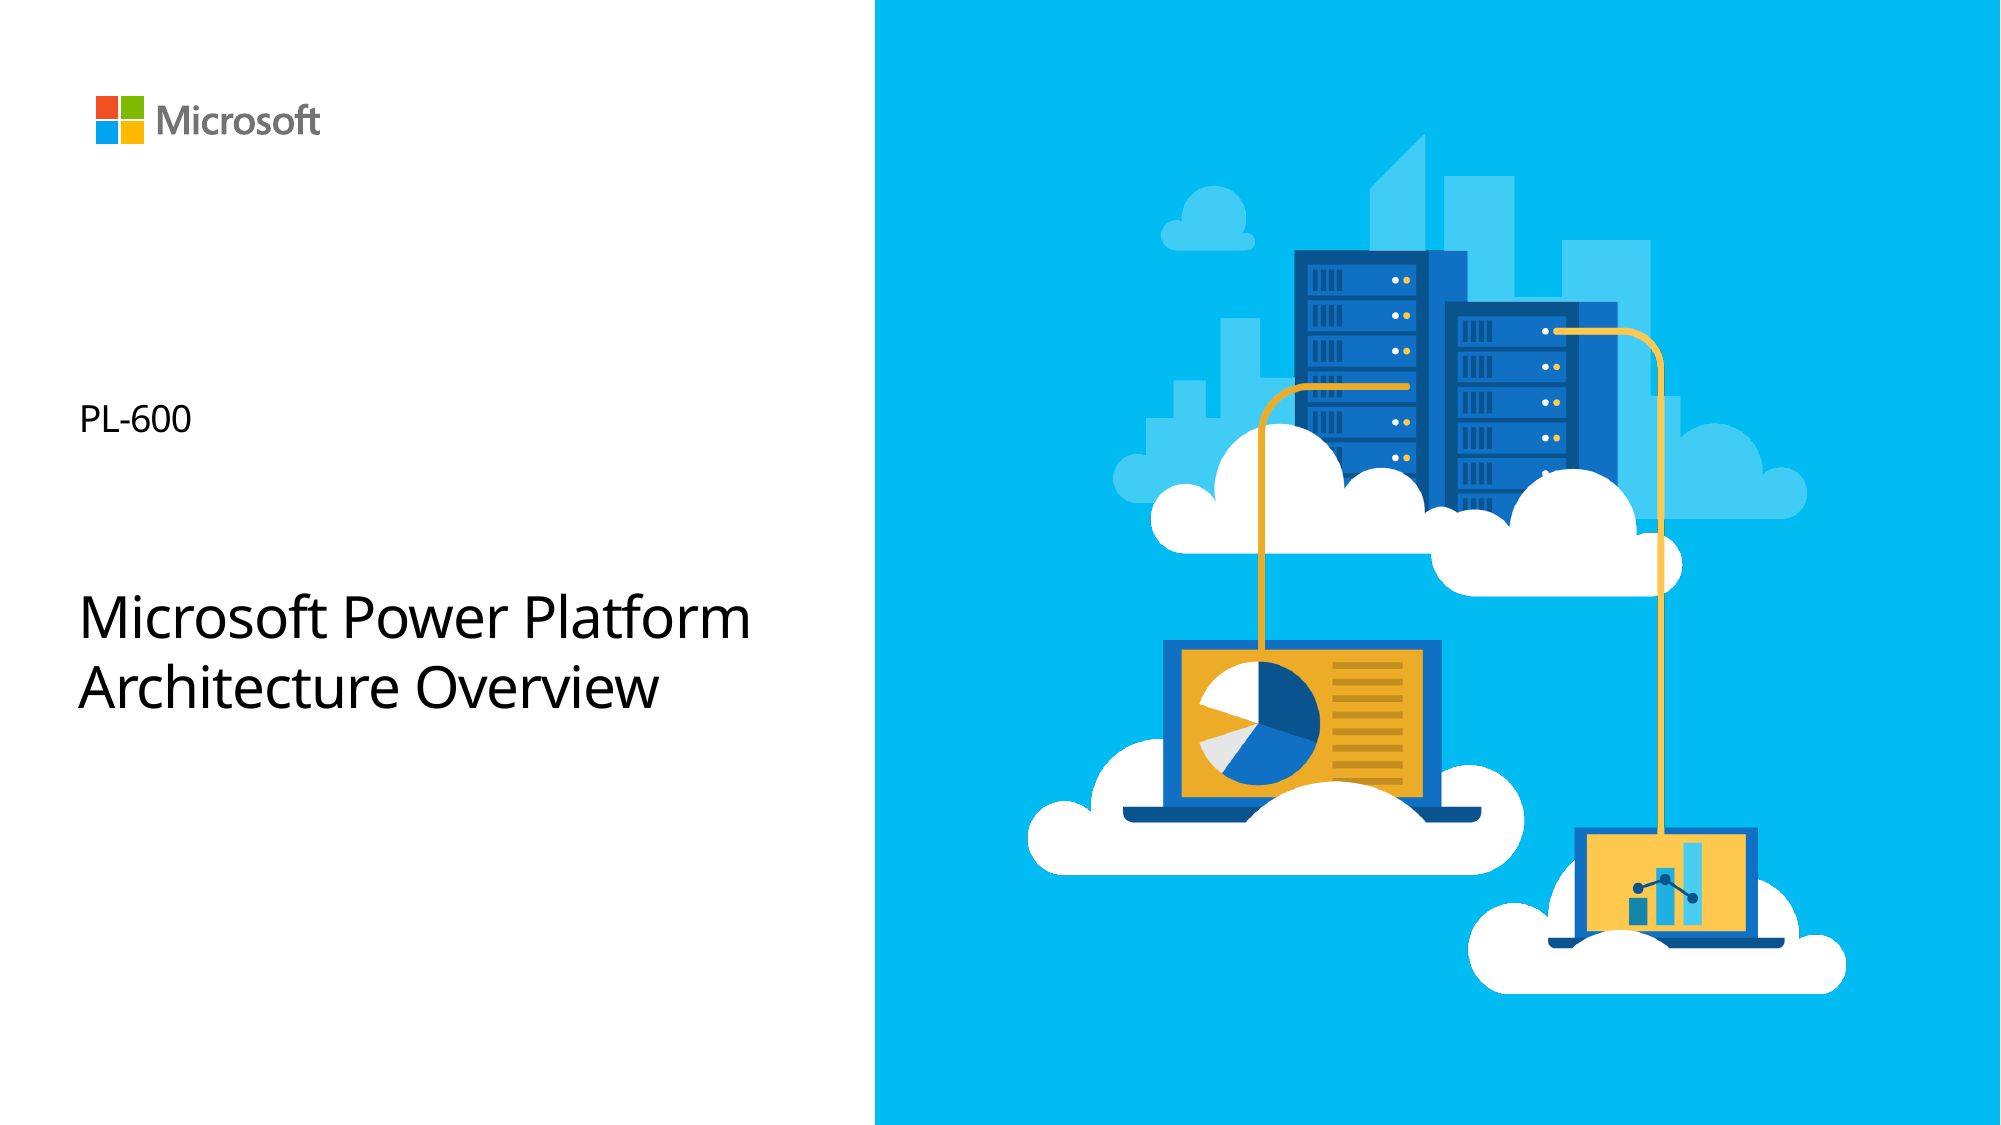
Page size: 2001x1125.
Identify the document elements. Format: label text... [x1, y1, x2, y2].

picture [1162, 187, 1254, 250]
picture [1028, 136, 1846, 993]
title PL-600 Microsoft Power Platform Architecture Overview [78, 387, 858, 721]
